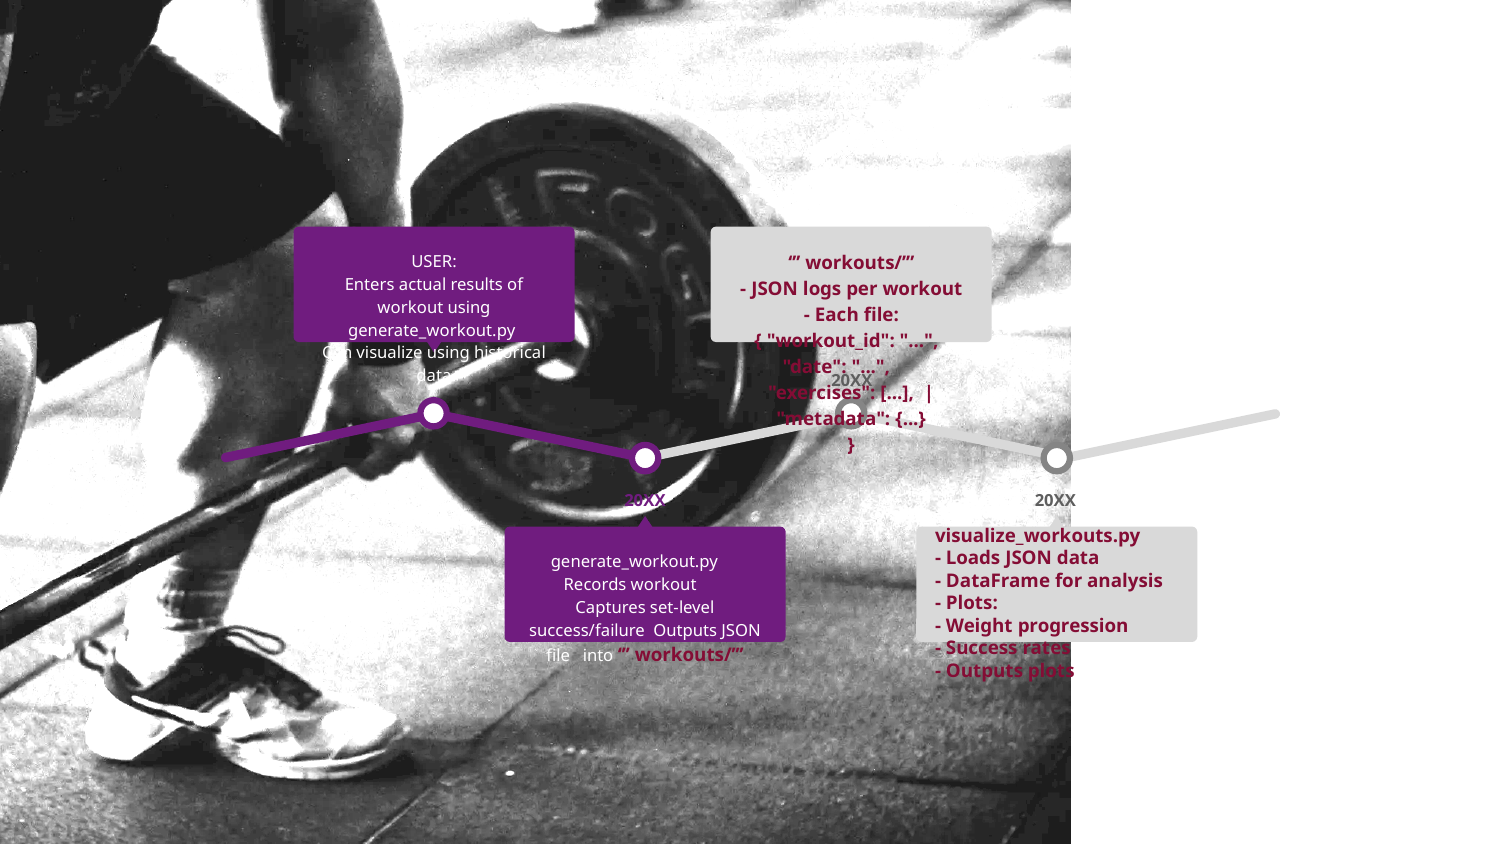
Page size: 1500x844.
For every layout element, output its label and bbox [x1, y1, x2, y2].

text_box [504, 439, 786, 643]
text_box [916, 439, 1446, 844]
text_box [710, 226, 992, 432]
text_box [293, 226, 575, 432]
picture [0, 0, 1071, 844]
text_box [1137, 409, 1280, 438]
